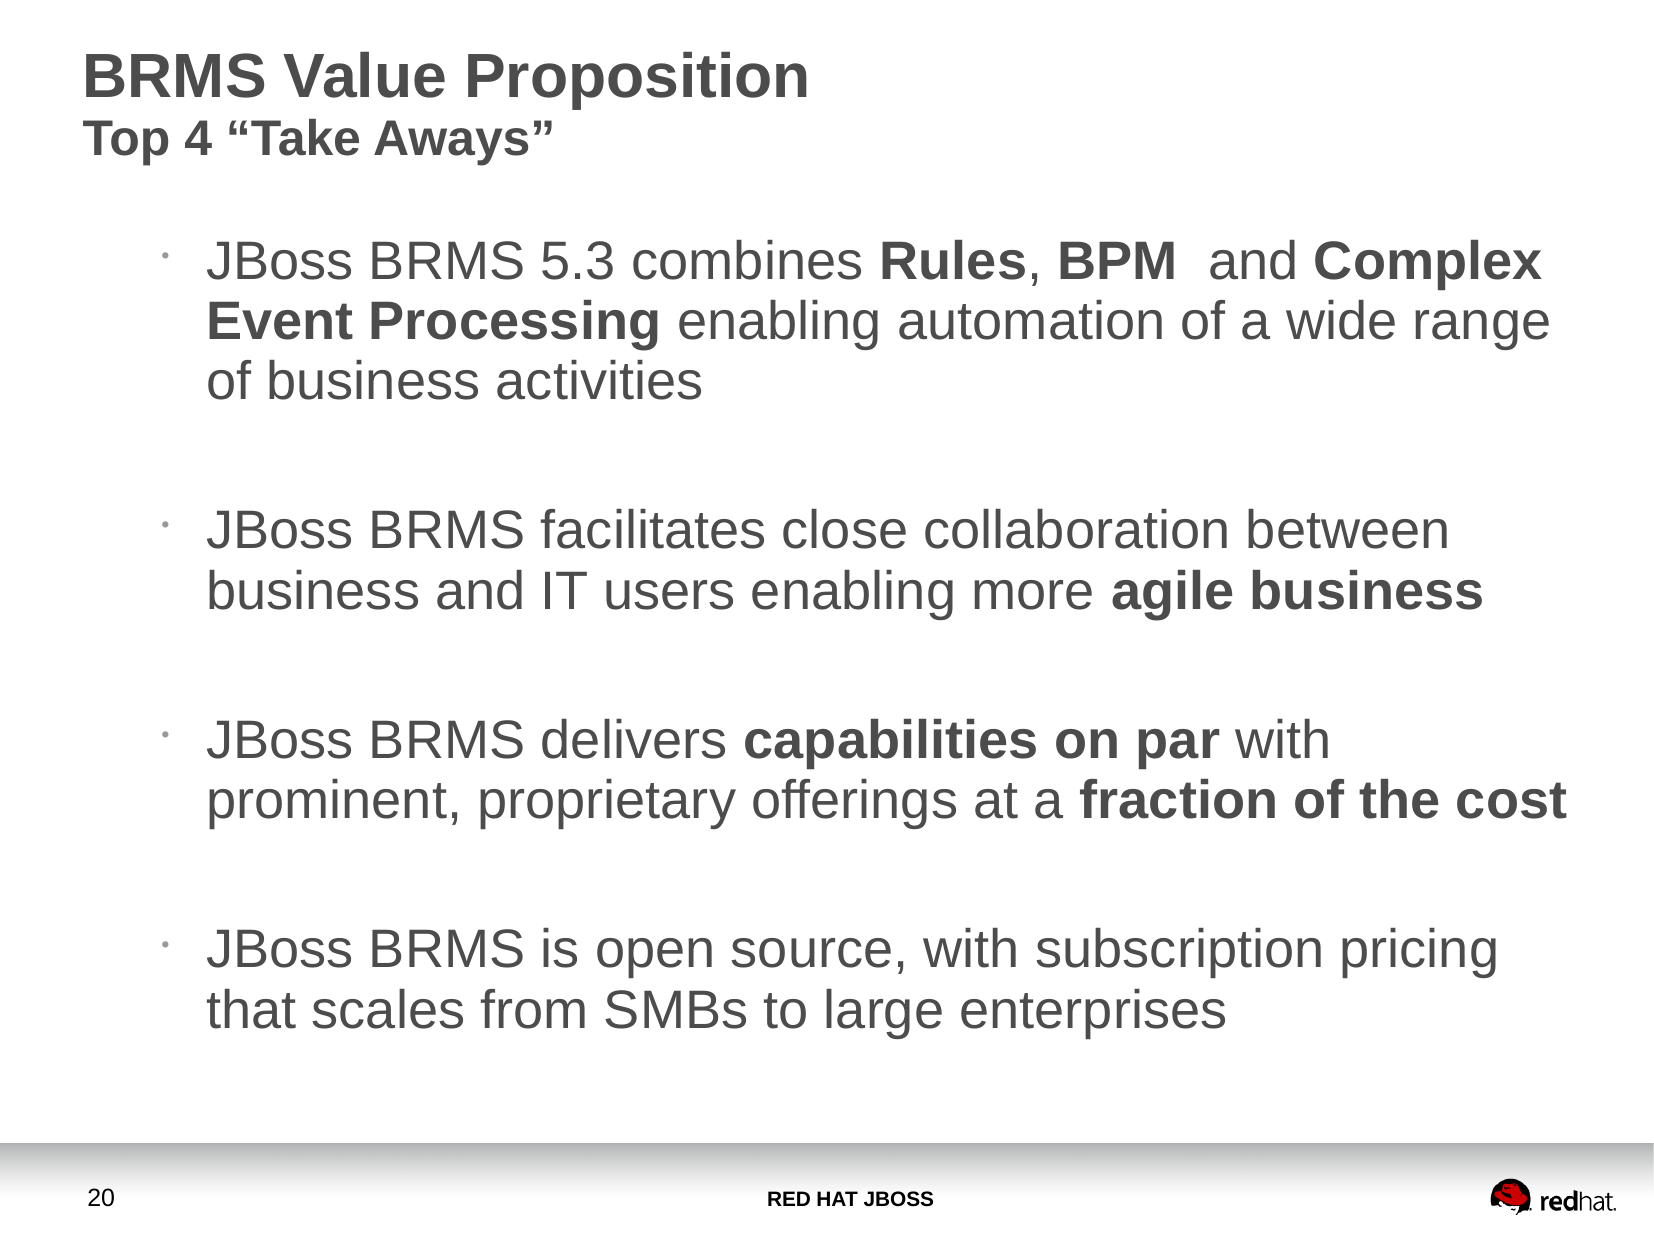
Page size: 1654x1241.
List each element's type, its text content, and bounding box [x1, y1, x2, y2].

title BRMS Value Proposition Top 4 “Take Aways” [82, 8, 1571, 196]
list JBoss BRMS 5.3 combines Rules, BPM and Complex Event Processing enabling automation of a wide range of business activities JBoss BRMS facilitates close collaboration between business and IT users enabling more agile business JBoss BRMS delivers capabilities on par with prominent, proprietary offerings at a fraction of the cost JBoss BRMS is open source, with subscription pricing that scales from SMBs to large enterprises [146, 227, 1597, 1129]
picture [0, 1143, 1654, 1241]
